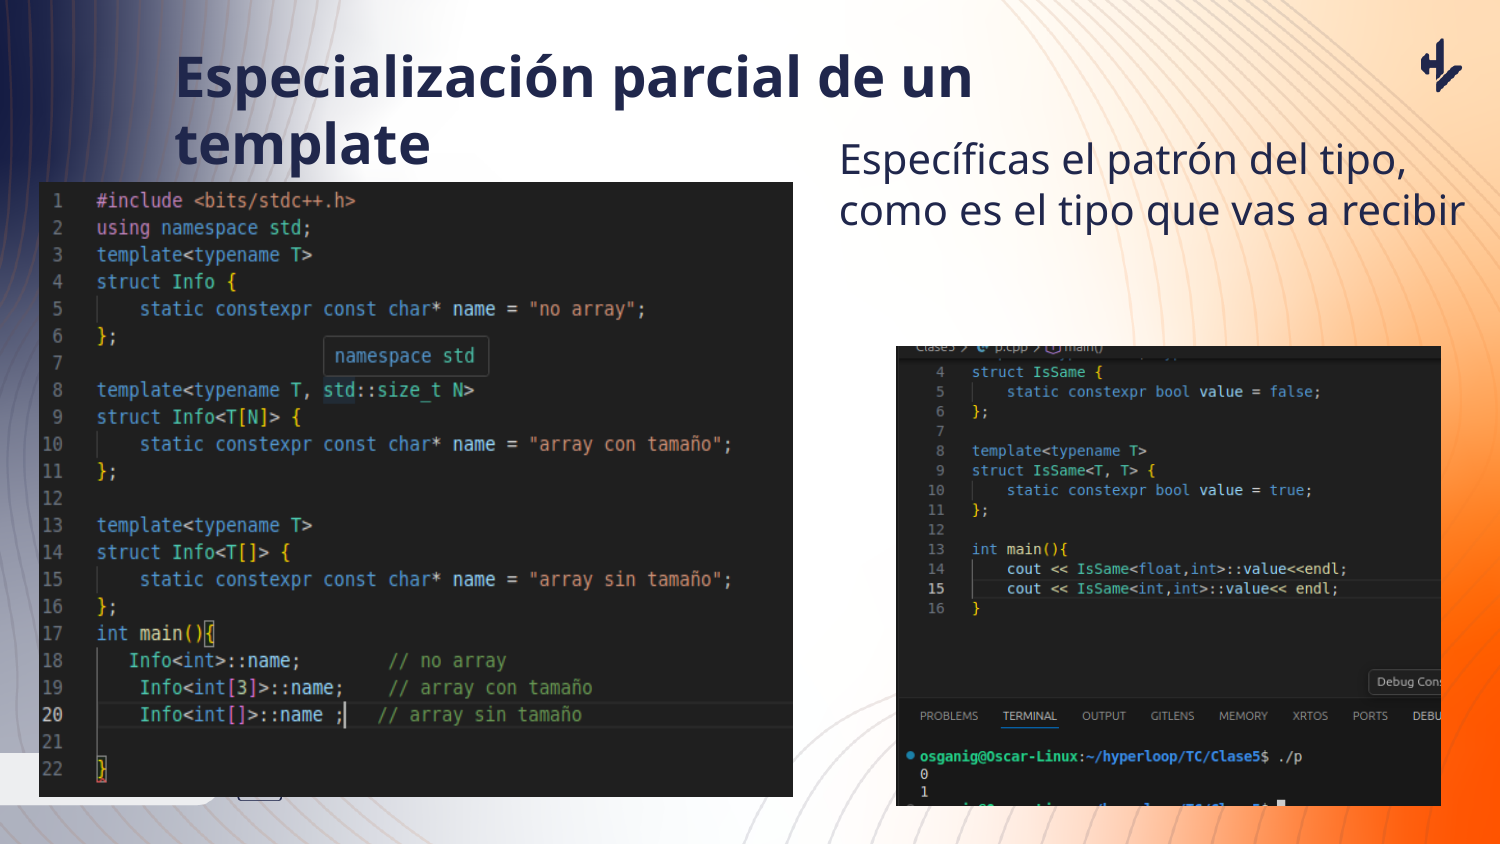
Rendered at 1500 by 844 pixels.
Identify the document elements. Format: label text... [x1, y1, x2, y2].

text_box Especialización parcial de un template [159, 25, 1183, 138]
picture [0, 0, 1500, 844]
text_box Específicas el patrón del tipo, como es el tipo que vas a recibir [823, 118, 1500, 331]
